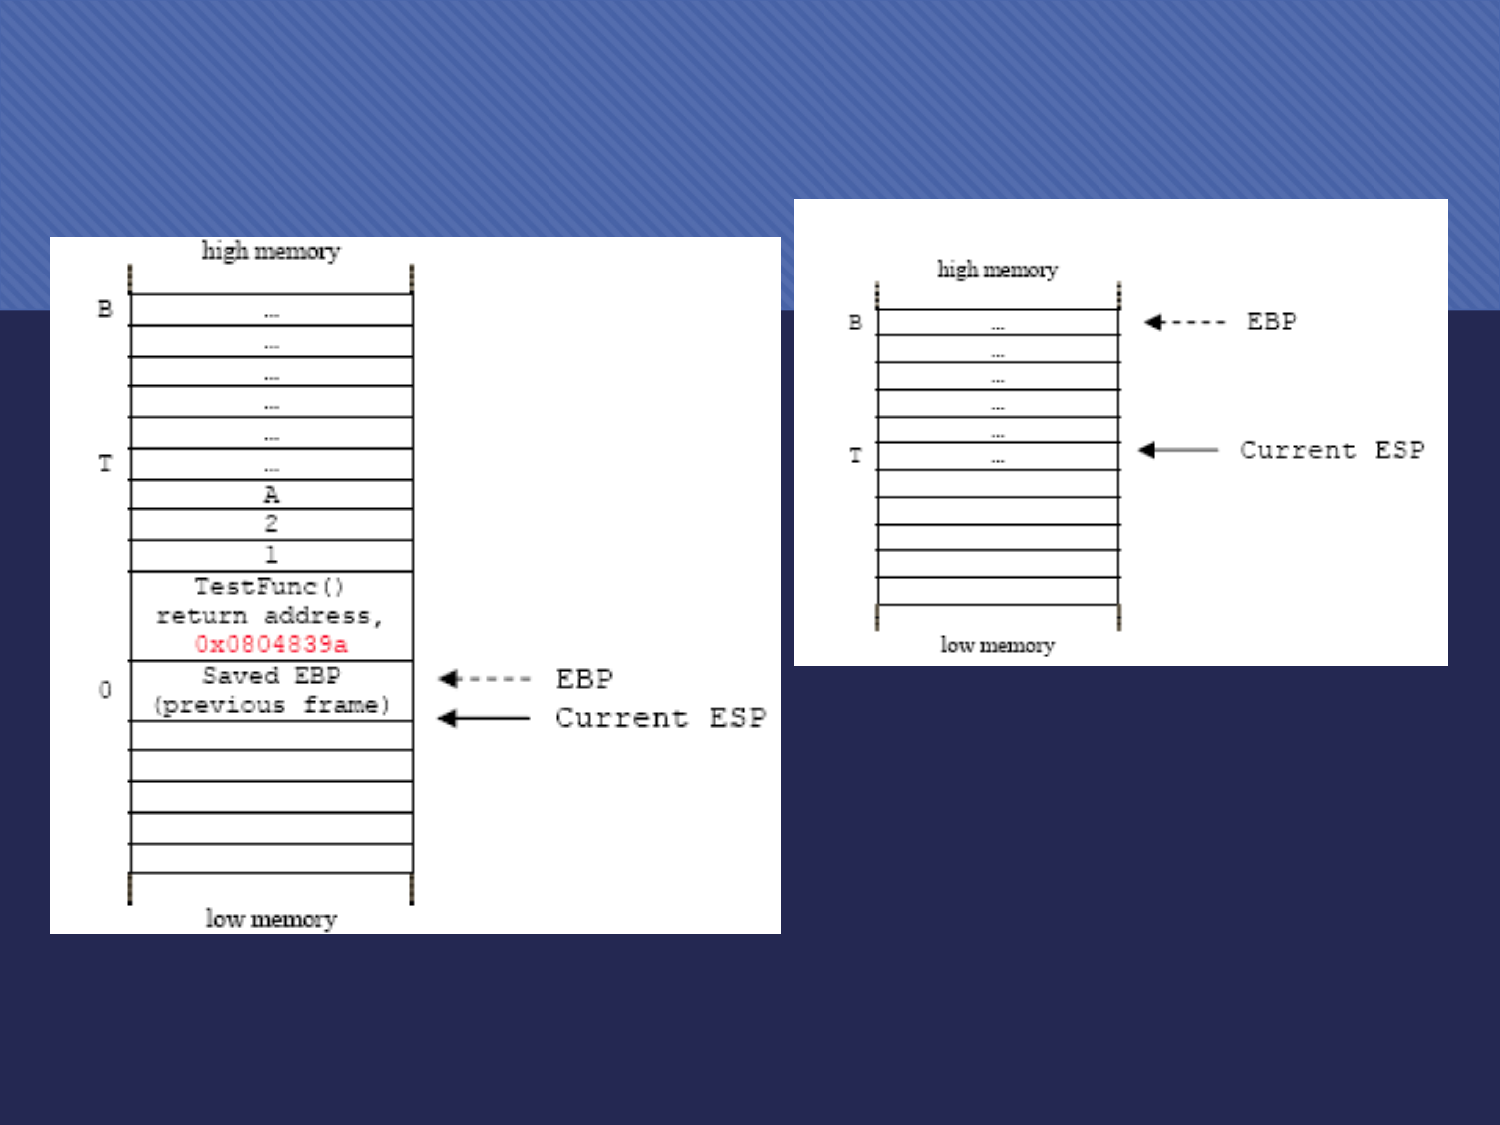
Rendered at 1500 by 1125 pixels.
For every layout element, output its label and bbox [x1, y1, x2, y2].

picture [49, 237, 782, 934]
picture [793, 199, 1449, 666]
